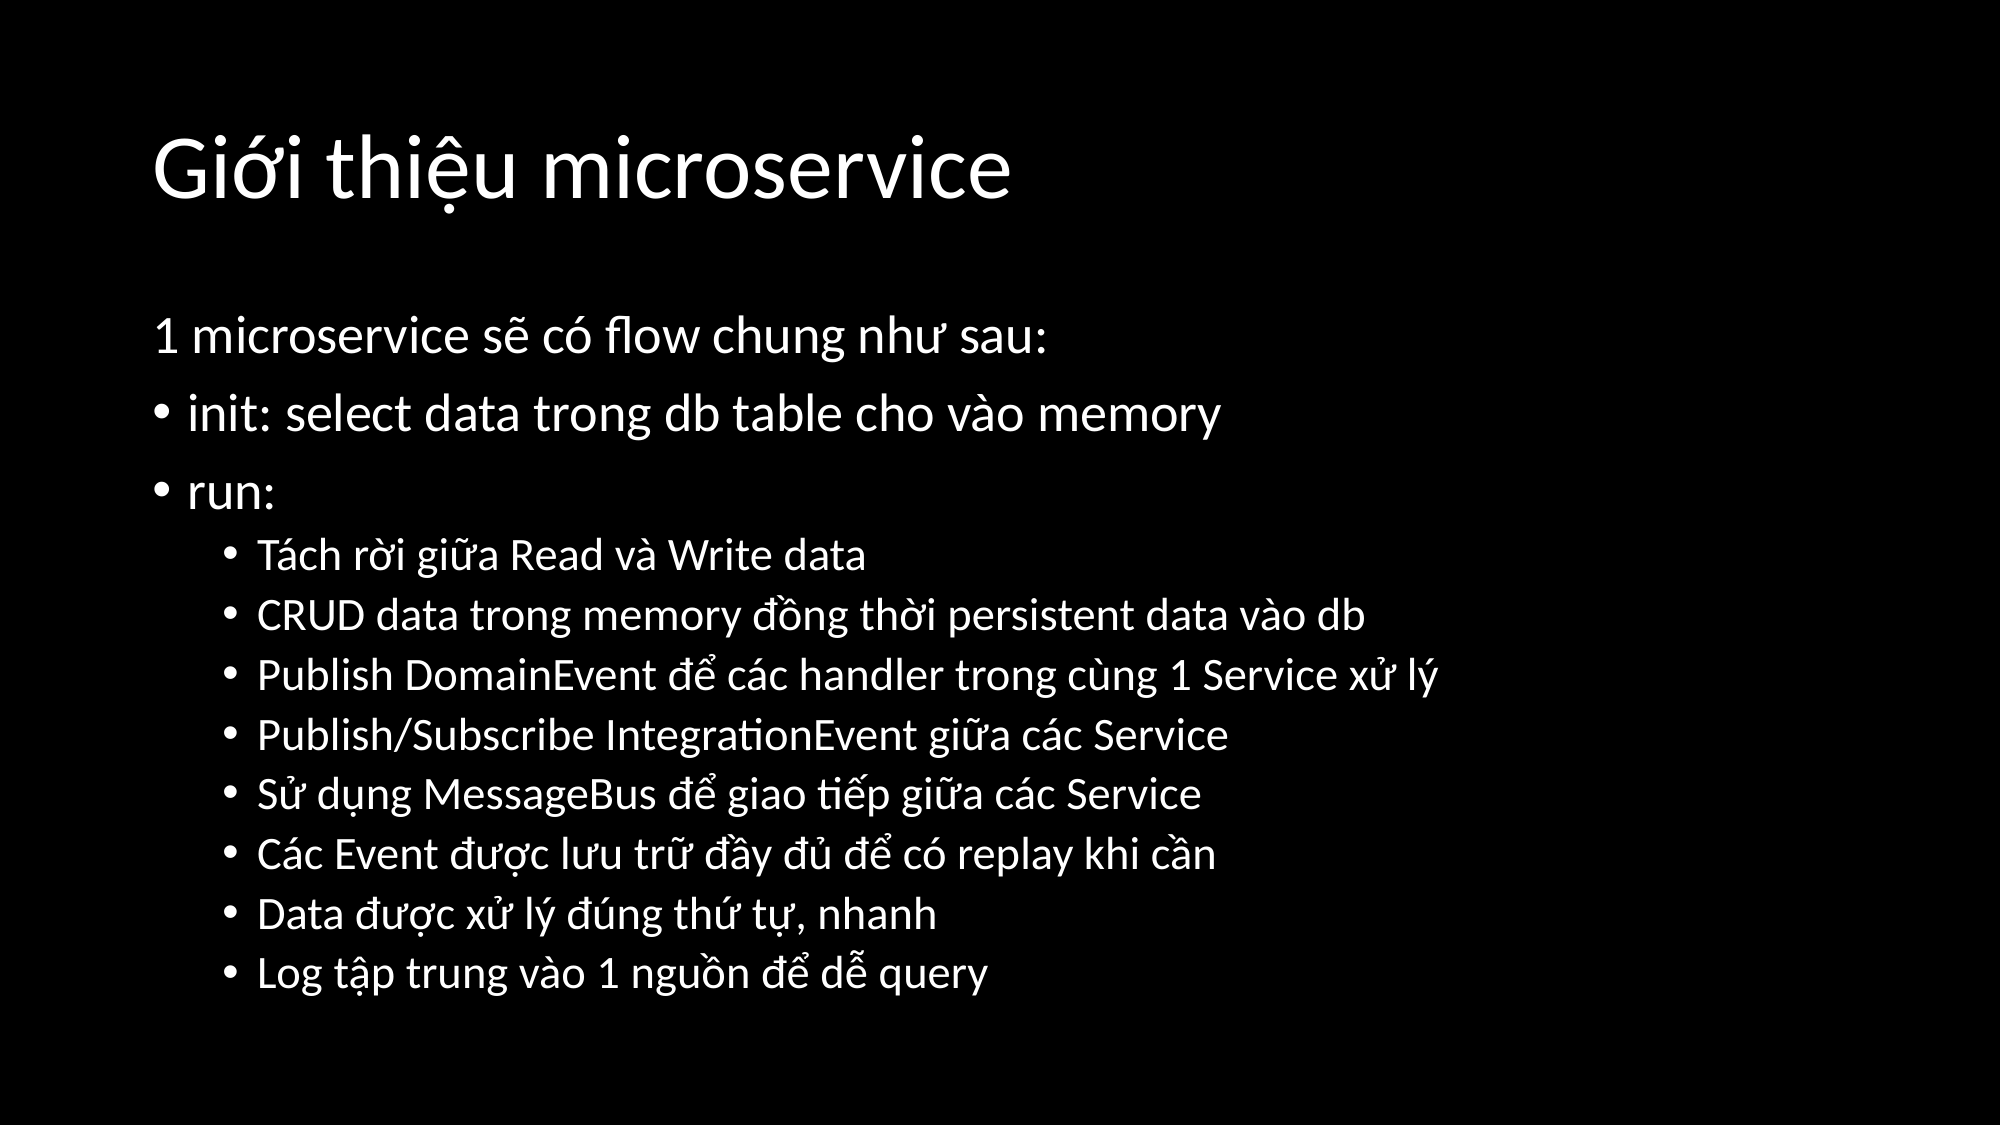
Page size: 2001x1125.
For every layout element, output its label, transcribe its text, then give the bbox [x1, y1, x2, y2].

list 1 microservice sẽ có flow chung như sau: init: select data trong db table cho vào memory run: Tách rời giữa Read và Write data CRUD data trong memory đồng thời persistent data vào db Publish DomainEvent để các handler trong cùng 1 Service xử lý Publish/Subscribe IntegrationEvent giữa các Service Sử dụng MessageBus để giao tiếp giữa các Service Các Event được lưu trữ đầy đủ để có replay khi cần Data được xử lý đúng thứ tự, nhanh Log tập trung vào 1 nguồn để dễ query [137, 299, 1863, 1014]
title Giới thiệu microservice [137, 59, 1863, 278]
